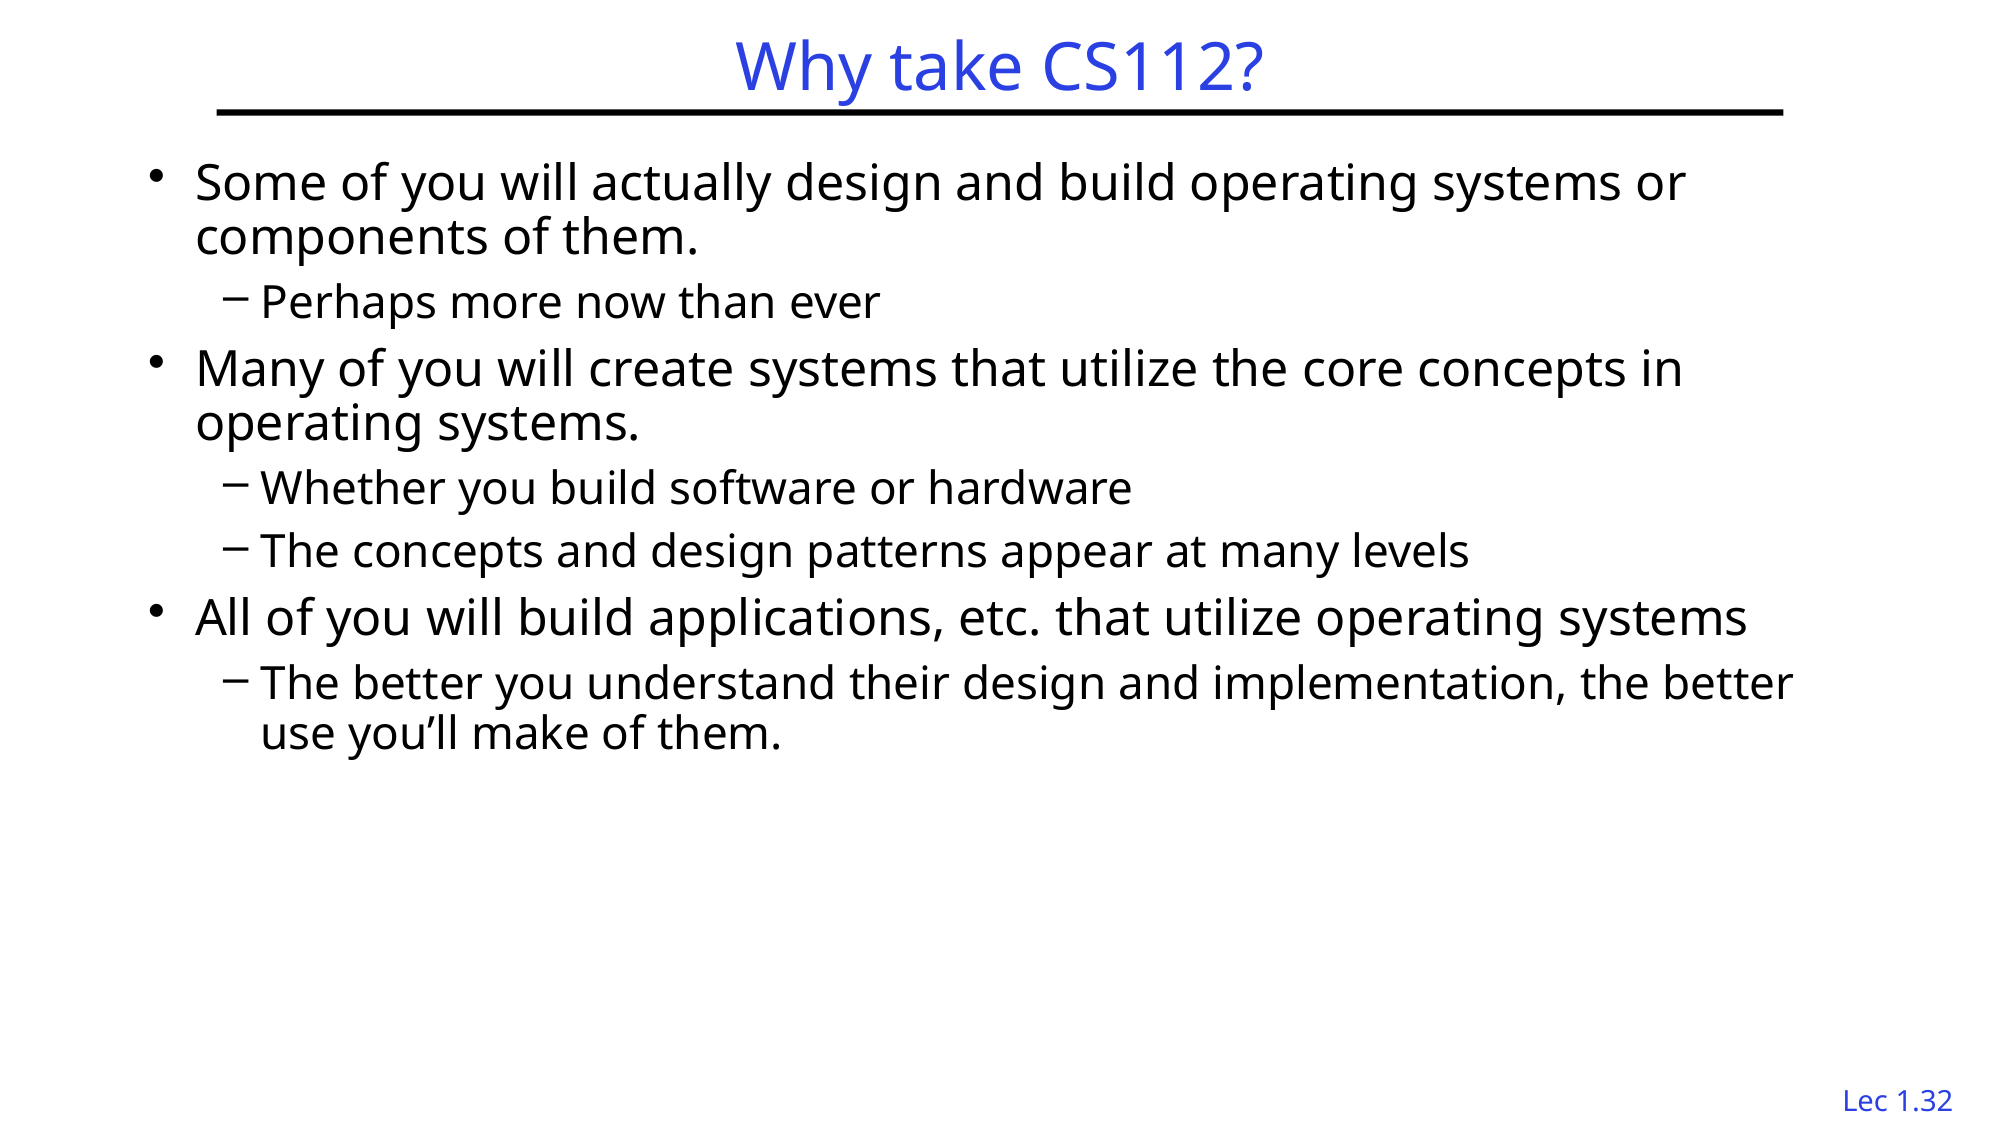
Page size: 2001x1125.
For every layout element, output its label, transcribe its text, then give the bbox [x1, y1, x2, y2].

title Why take CS112? [216, 24, 1784, 113]
list Some of you will actually design and build operating systems or components of them. Perhaps more now than ever Many of you will create systems that utilize the core concepts in operating systems. Whether you build software or hardware The concepts and design patterns appear at many levels All of you will build applications, etc. that utilize operating systems The better you understand their design and implementation, the better use you’ll make of them. [133, 149, 1867, 988]
